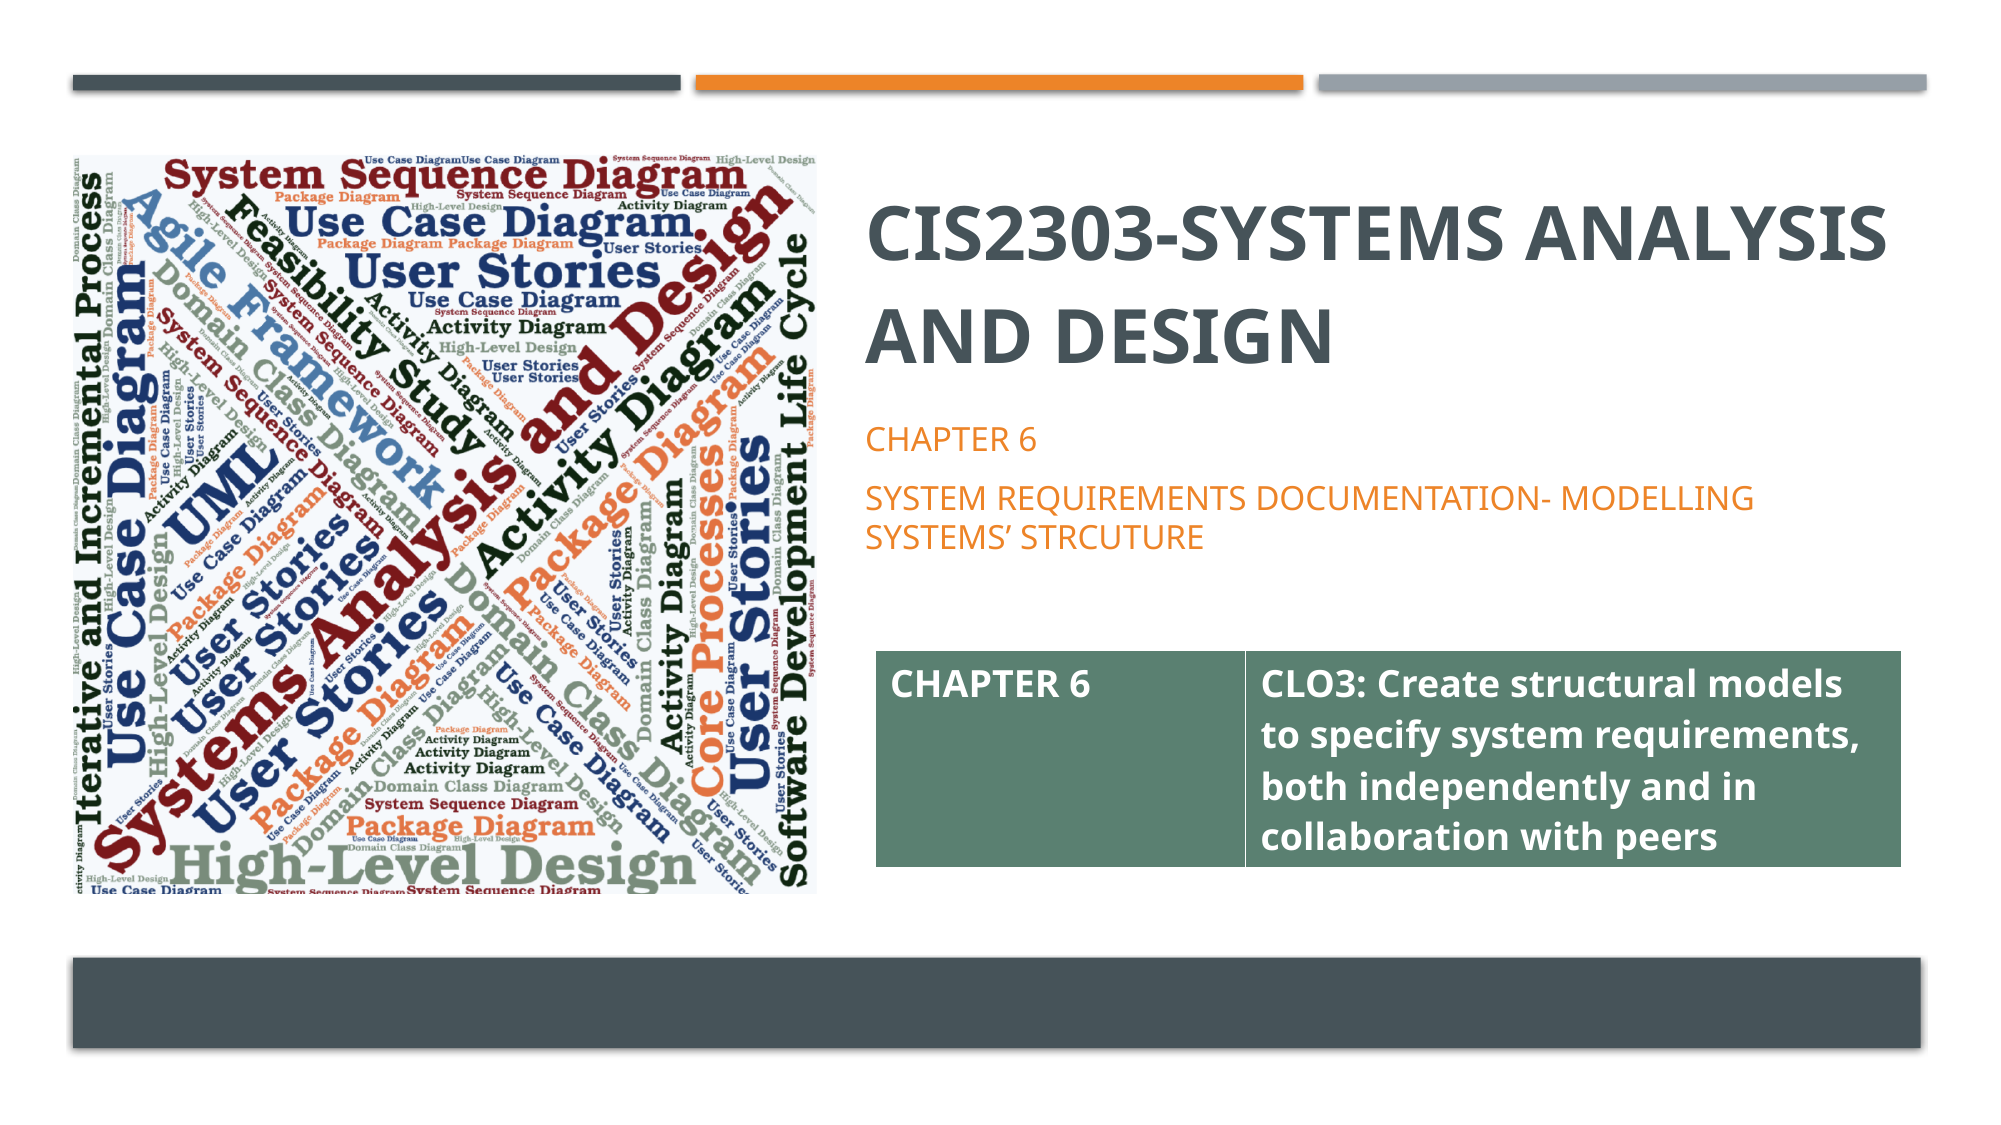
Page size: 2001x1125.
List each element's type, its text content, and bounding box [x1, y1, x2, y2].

picture [73, 150, 817, 894]
table_header CLO3: Create structural models to specify system requirements, both independently and in collaboration with peers [1246, 651, 1901, 867]
table_header CHAPTER 6 [876, 651, 1245, 867]
text_box CIS2303-SysTEMS ANALYSIS and DESIGN [850, 150, 1922, 393]
subtitle Chapter 6 SYSTEM REQUIREMENTS Documentation- Modelling SYSTEMS’ STRCUTURE [850, 410, 1921, 632]
